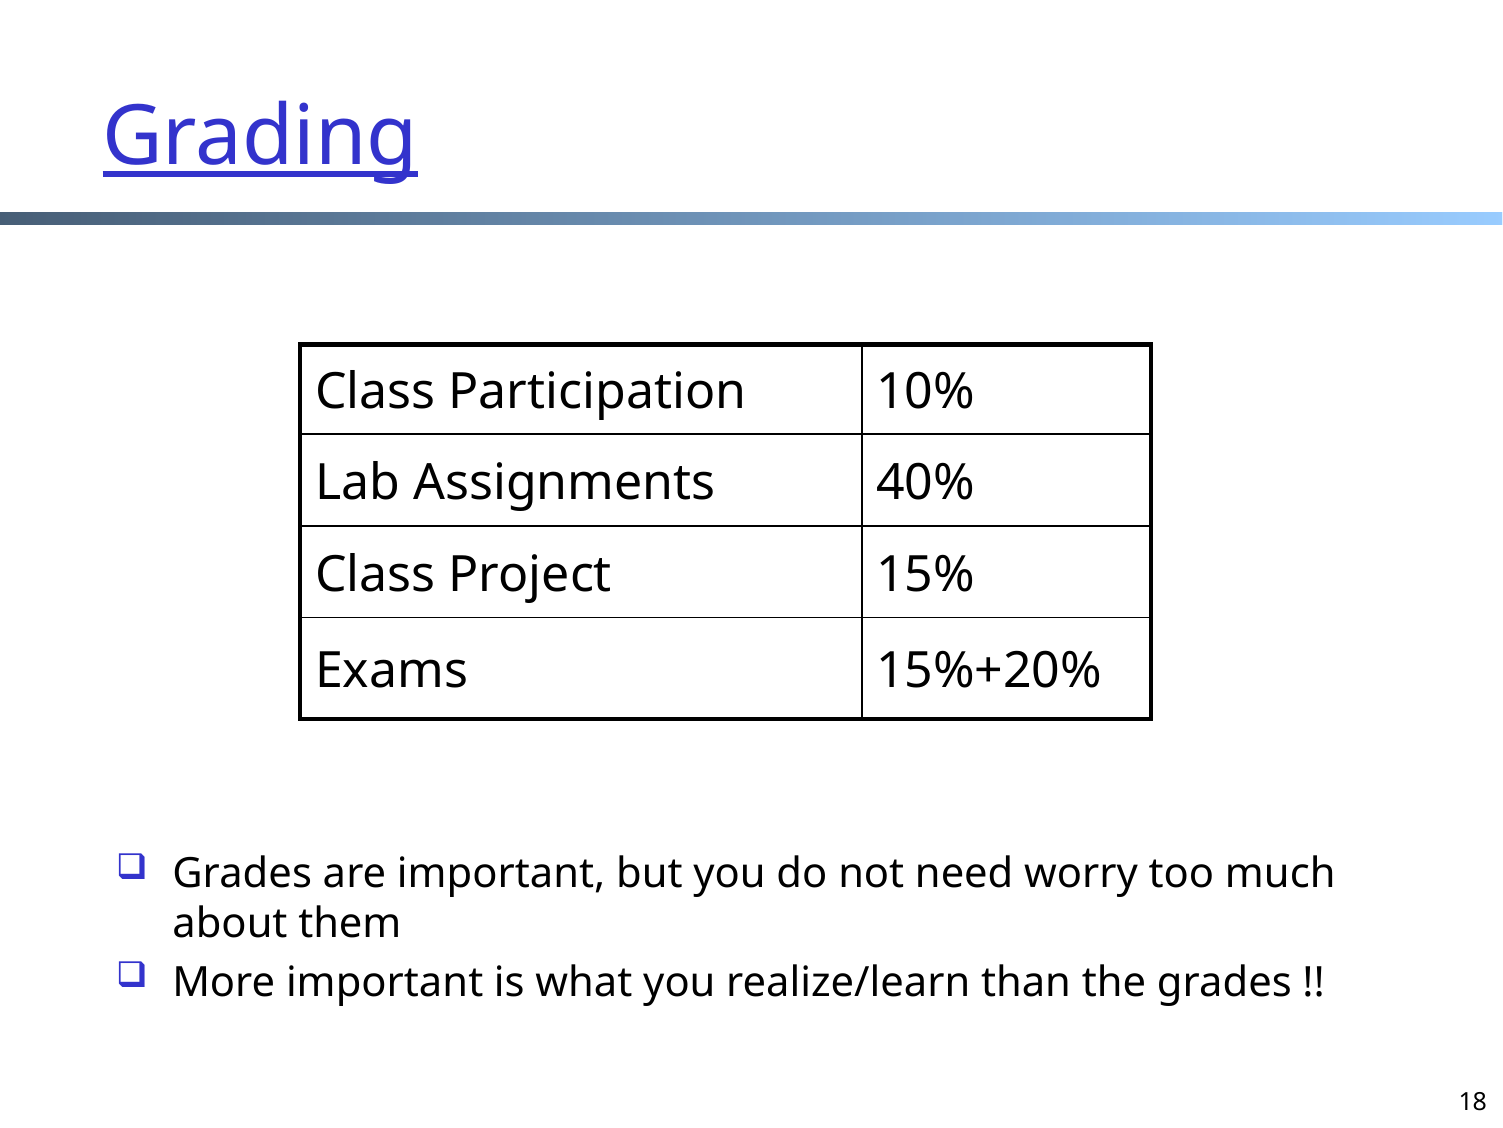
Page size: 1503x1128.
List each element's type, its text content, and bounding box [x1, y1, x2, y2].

table_header 10% [863, 347, 1149, 433]
list Grades are important, but you do not need worry too much about them More important is what you realize/learn than the grades !! [101, 838, 1365, 1089]
table_cell 15% [863, 527, 1149, 617]
title Grading [87, 37, 1365, 226]
table_cell Exams [302, 618, 861, 717]
table_header Class Participation [302, 347, 861, 433]
slide_number 18 [1151, 1051, 1503, 1128]
table_cell 15%+20% [863, 618, 1149, 717]
table_cell 40% [863, 435, 1149, 525]
table_cell Class Project [302, 527, 861, 617]
table_cell Lab Assignments [302, 435, 861, 525]
